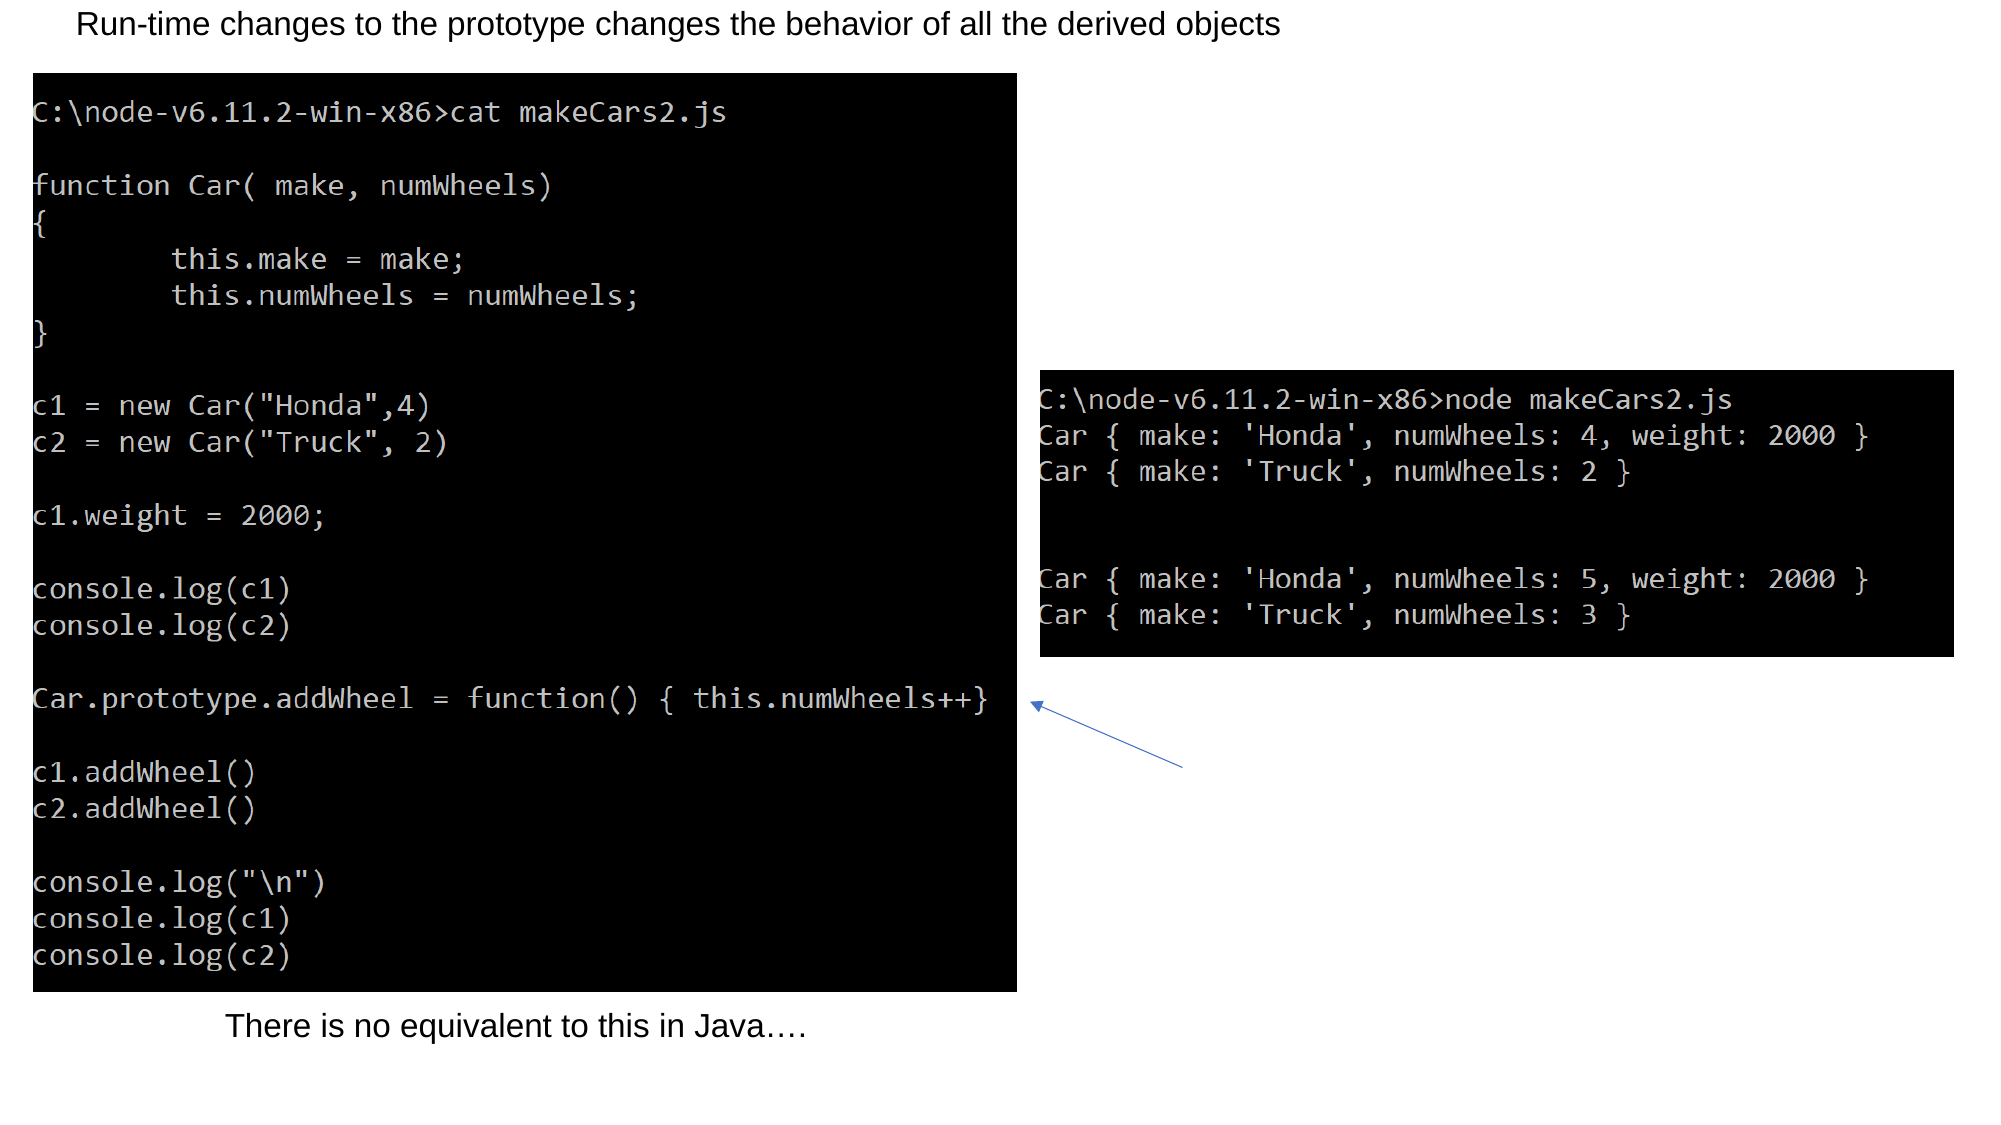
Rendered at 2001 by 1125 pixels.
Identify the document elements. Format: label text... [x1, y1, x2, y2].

picture [1040, 370, 1954, 657]
text_box There is no equivalent to this in Java…. [210, 996, 824, 1125]
picture [33, 73, 1017, 992]
text_box Run-time changes to the prototype changes the behavior of all the derived objects [61, 0, 1473, 130]
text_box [1029, 701, 1183, 768]
